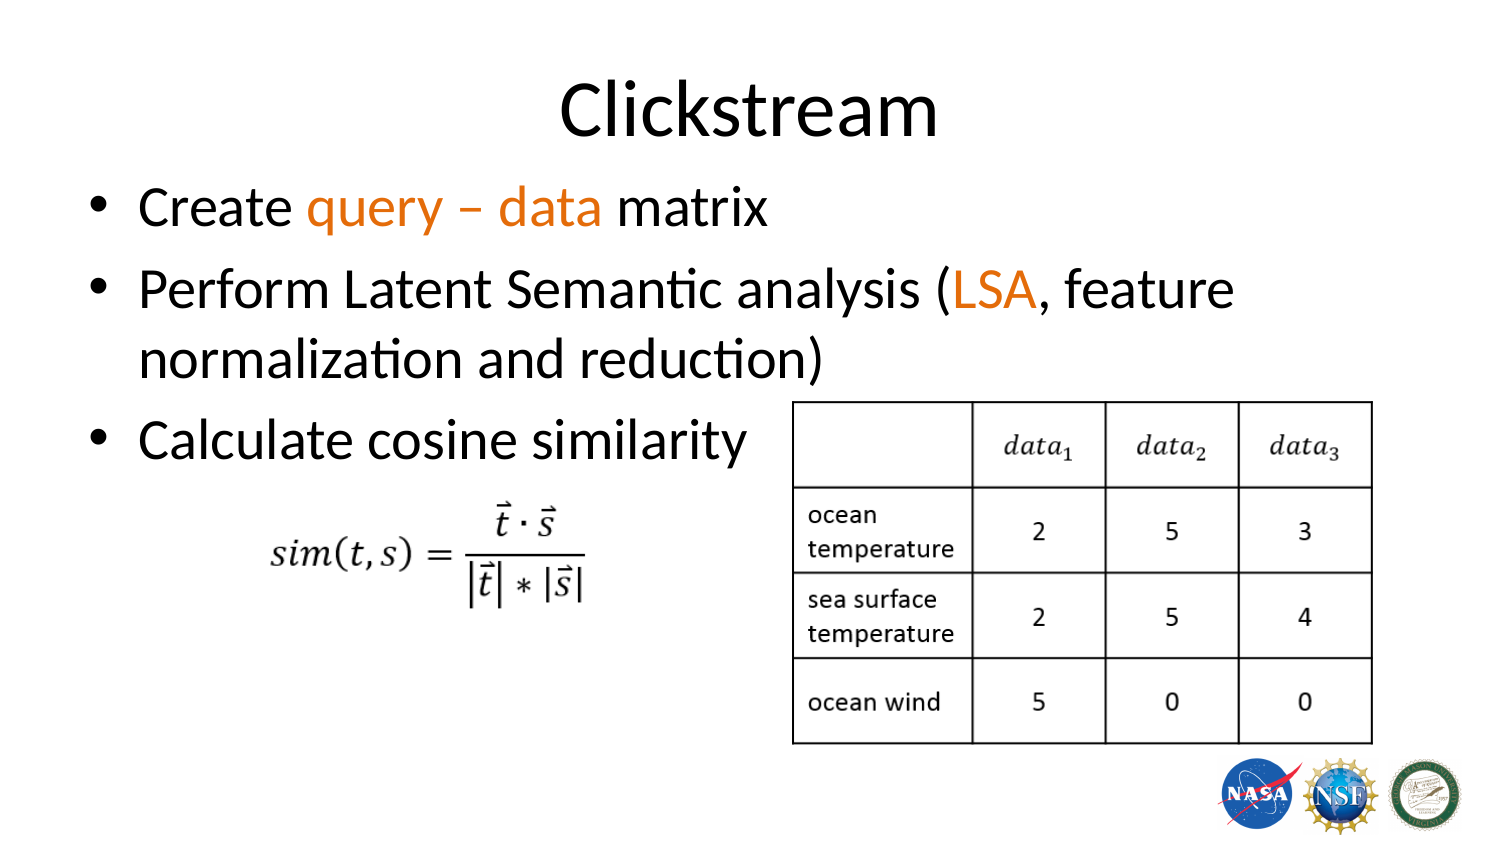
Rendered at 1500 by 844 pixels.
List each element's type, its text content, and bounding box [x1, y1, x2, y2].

list Create query – data matrix Perform Latent Semantic analysis (LSA, feature normalization and reduction) Calculate cosine similarity [75, 162, 1425, 697]
title Clickstream [75, 33, 1425, 162]
picture [262, 496, 598, 612]
picture [789, 396, 1378, 750]
picture [1217, 755, 1379, 835]
picture [1388, 759, 1462, 832]
